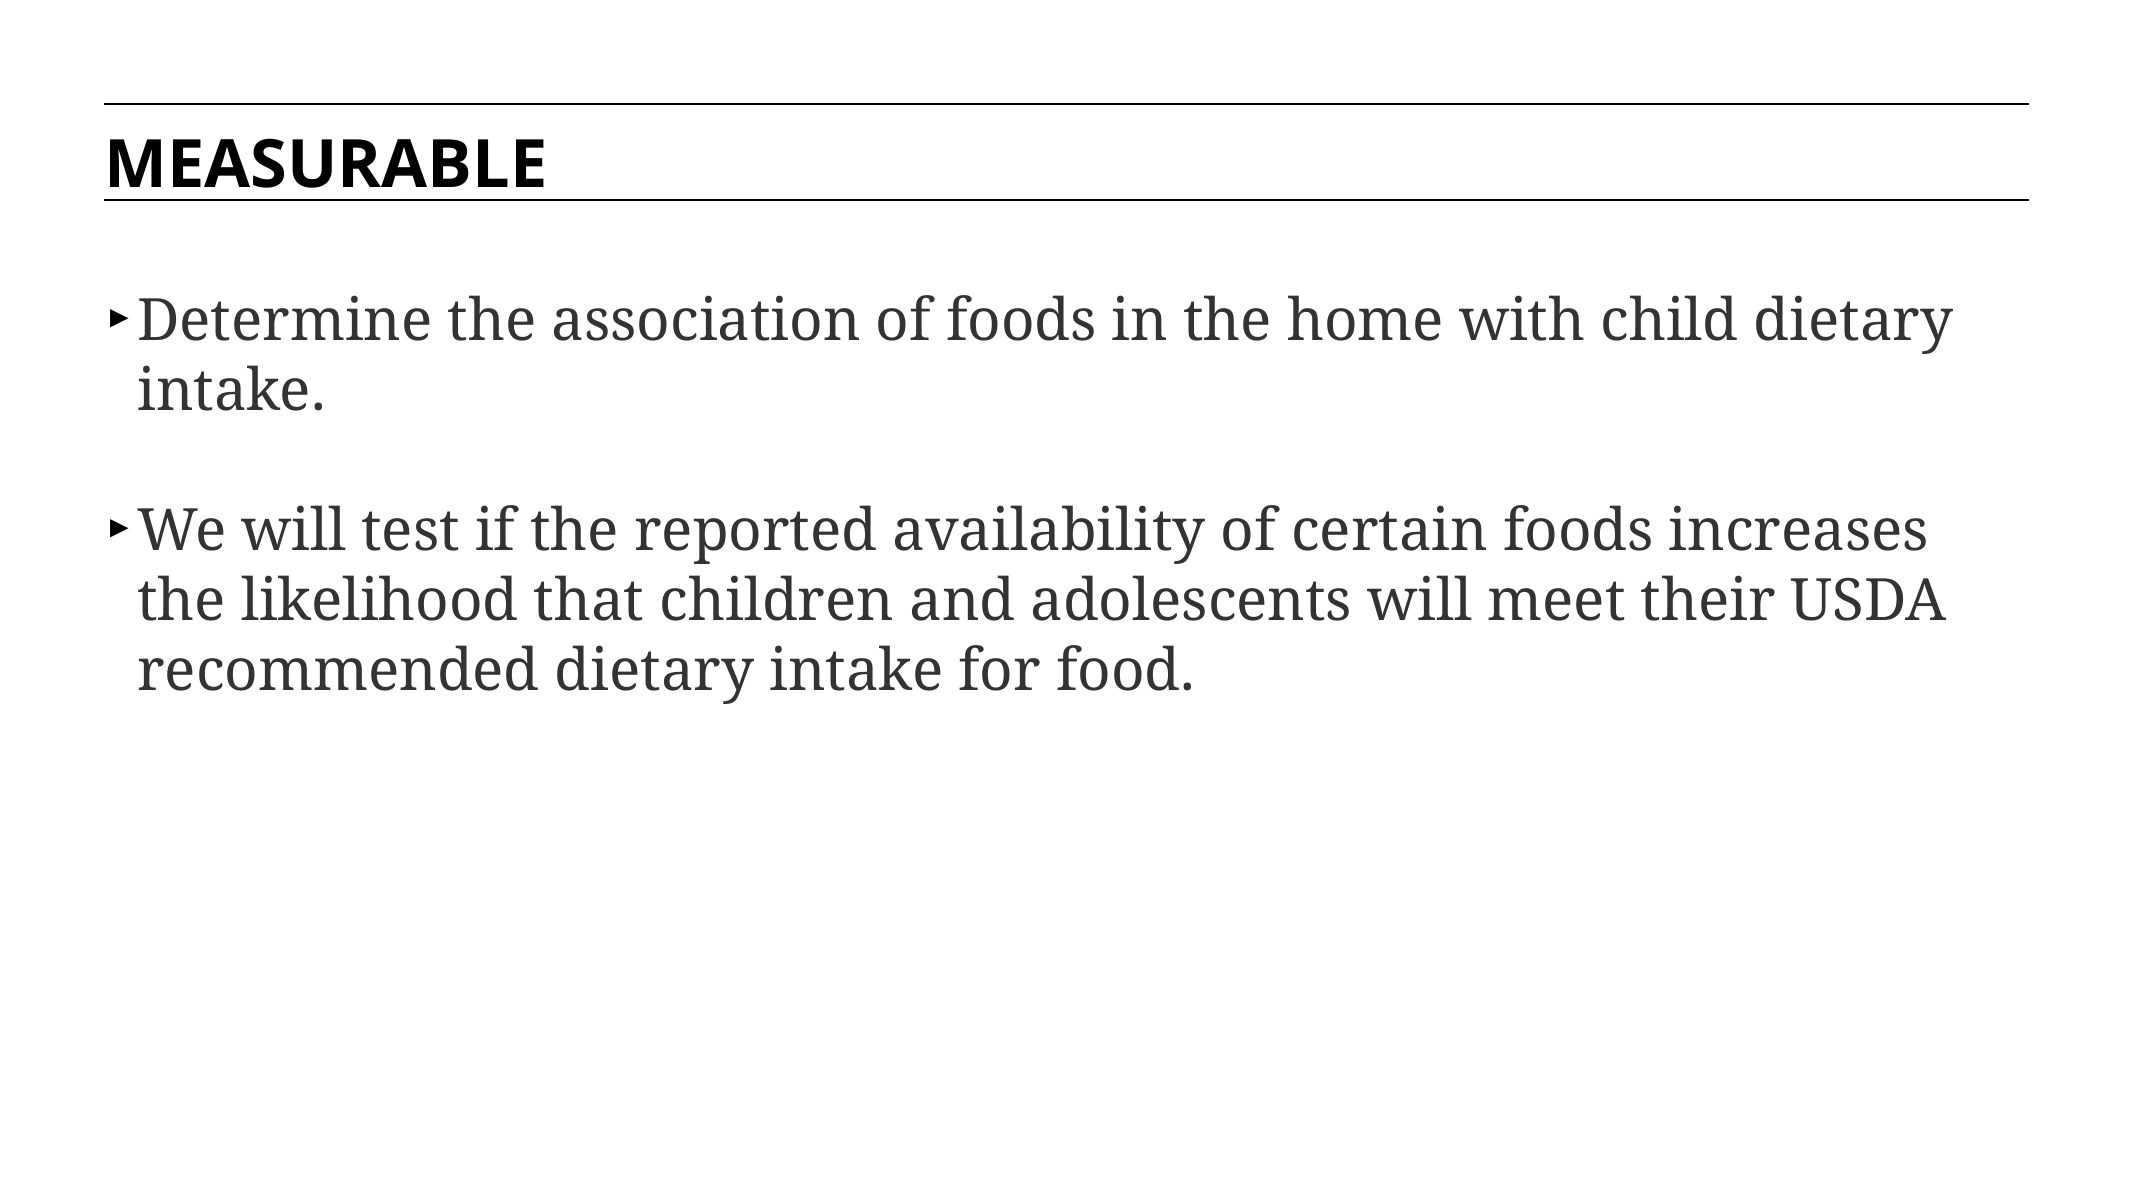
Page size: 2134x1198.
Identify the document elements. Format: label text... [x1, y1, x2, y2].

text_box MEASURABLE [104, 120, 1371, 192]
list Determine the association of foods in the home with child dietary intake. We will test if the reported availability of certain foods increases the likelihood that children and adolescents will meet their USDA recommended dietary intake for food. [104, 212, 2030, 837]
